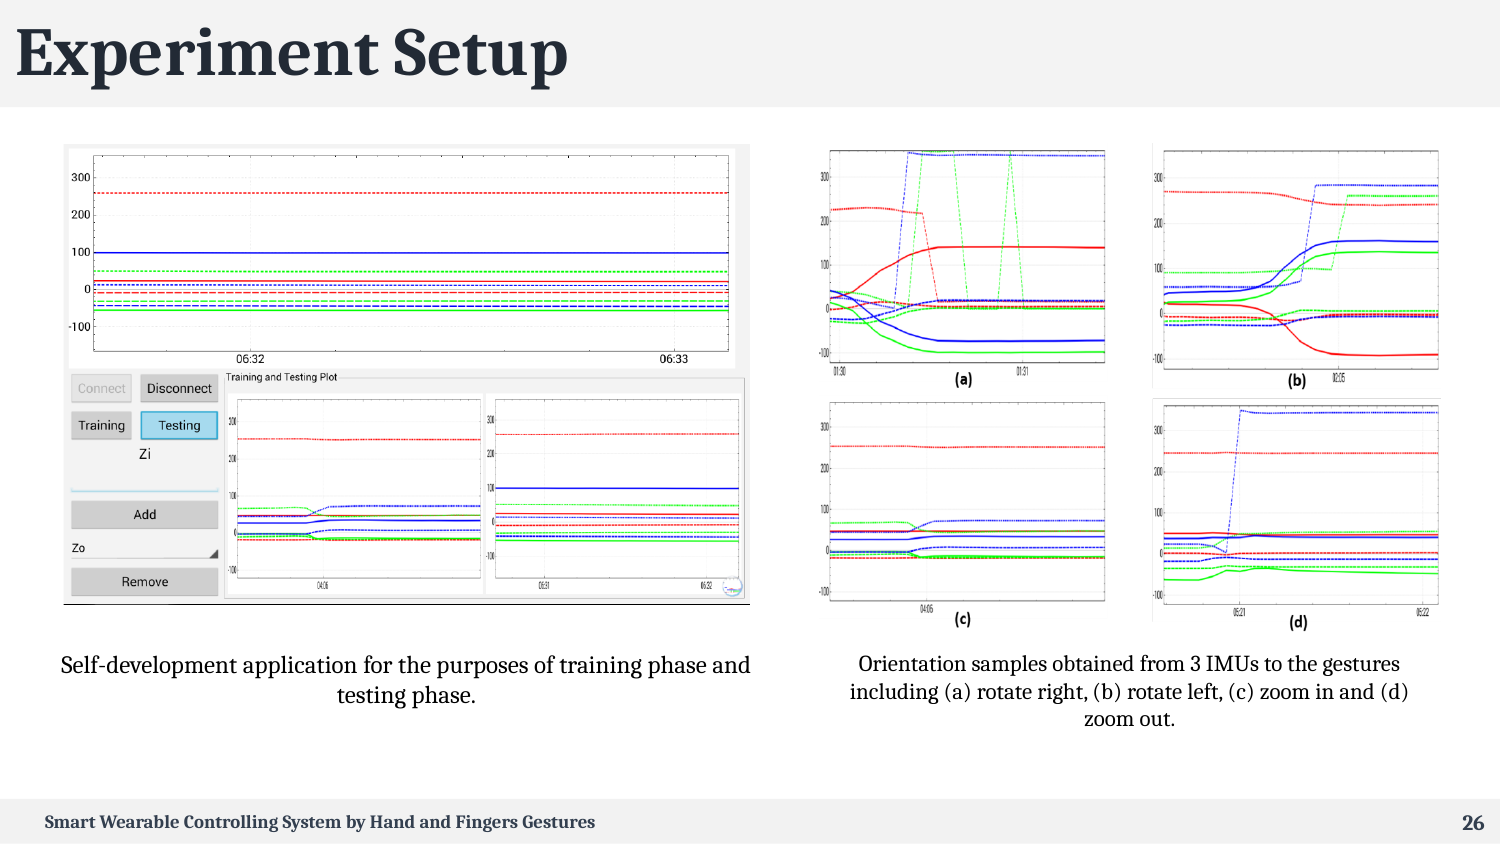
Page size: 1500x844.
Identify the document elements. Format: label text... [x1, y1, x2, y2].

footer Smart Wearable Controlling System by Hand and Fingers Gestures [0, 798, 641, 844]
text_box Self-development application for the purposes of training phase and testing phase. [37, 641, 777, 747]
text_box Orientation samples obtained from 3 IMUs to the gestures including (a) rotate right, (b) rotate left, (c) zoom in and (d) zoom out. [819, 643, 1441, 767]
slide_number 26 [1162, 798, 1500, 844]
picture [819, 143, 1441, 643]
picture [63, 144, 750, 605]
title Experiment Setup [0, 0, 1500, 108]
